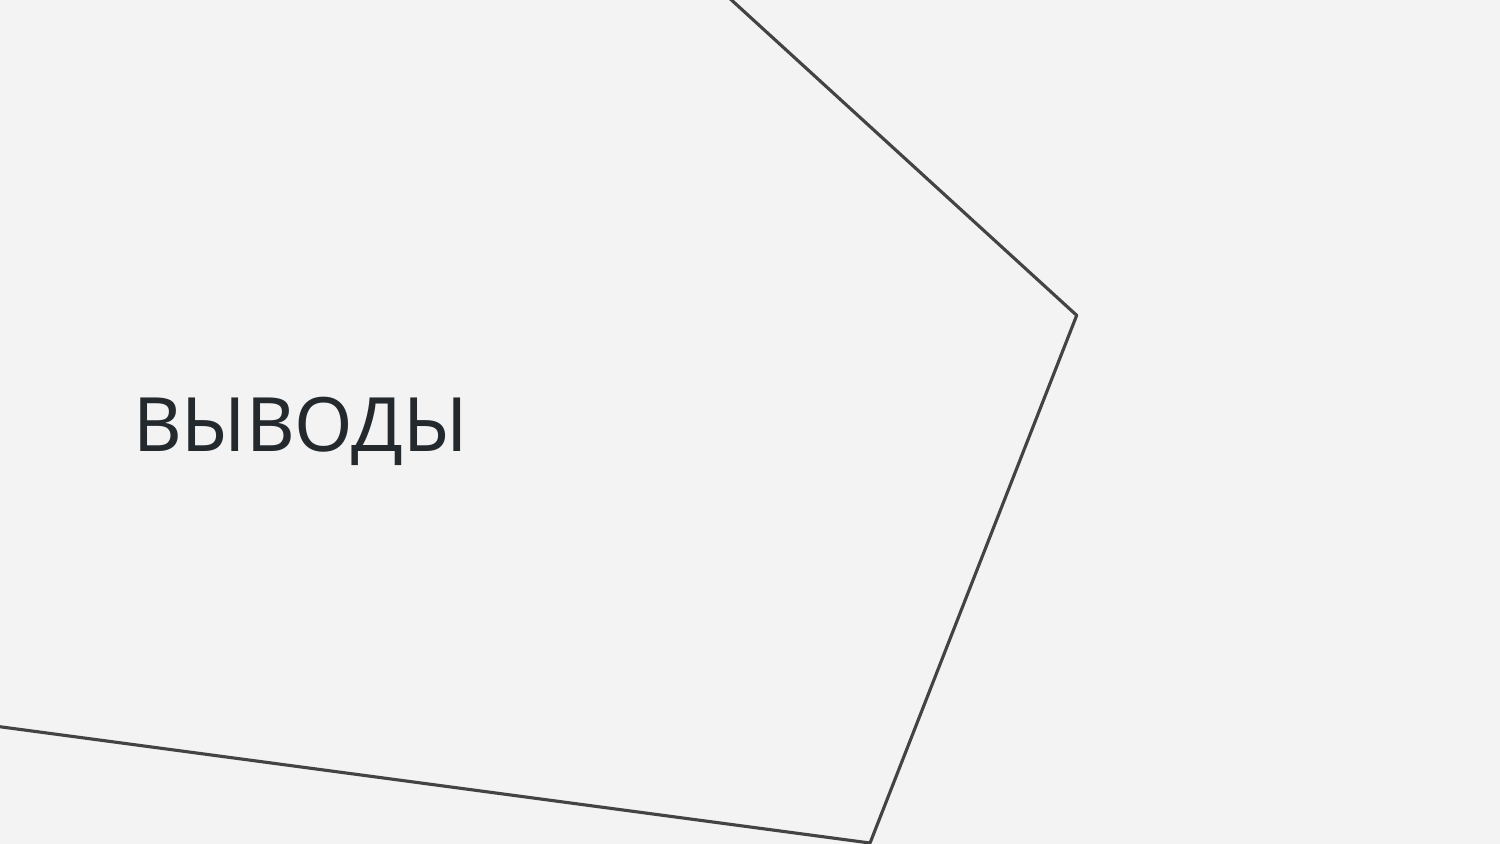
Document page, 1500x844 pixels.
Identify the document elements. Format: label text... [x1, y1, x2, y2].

title ВЫВОДЫ [118, 282, 1064, 561]
